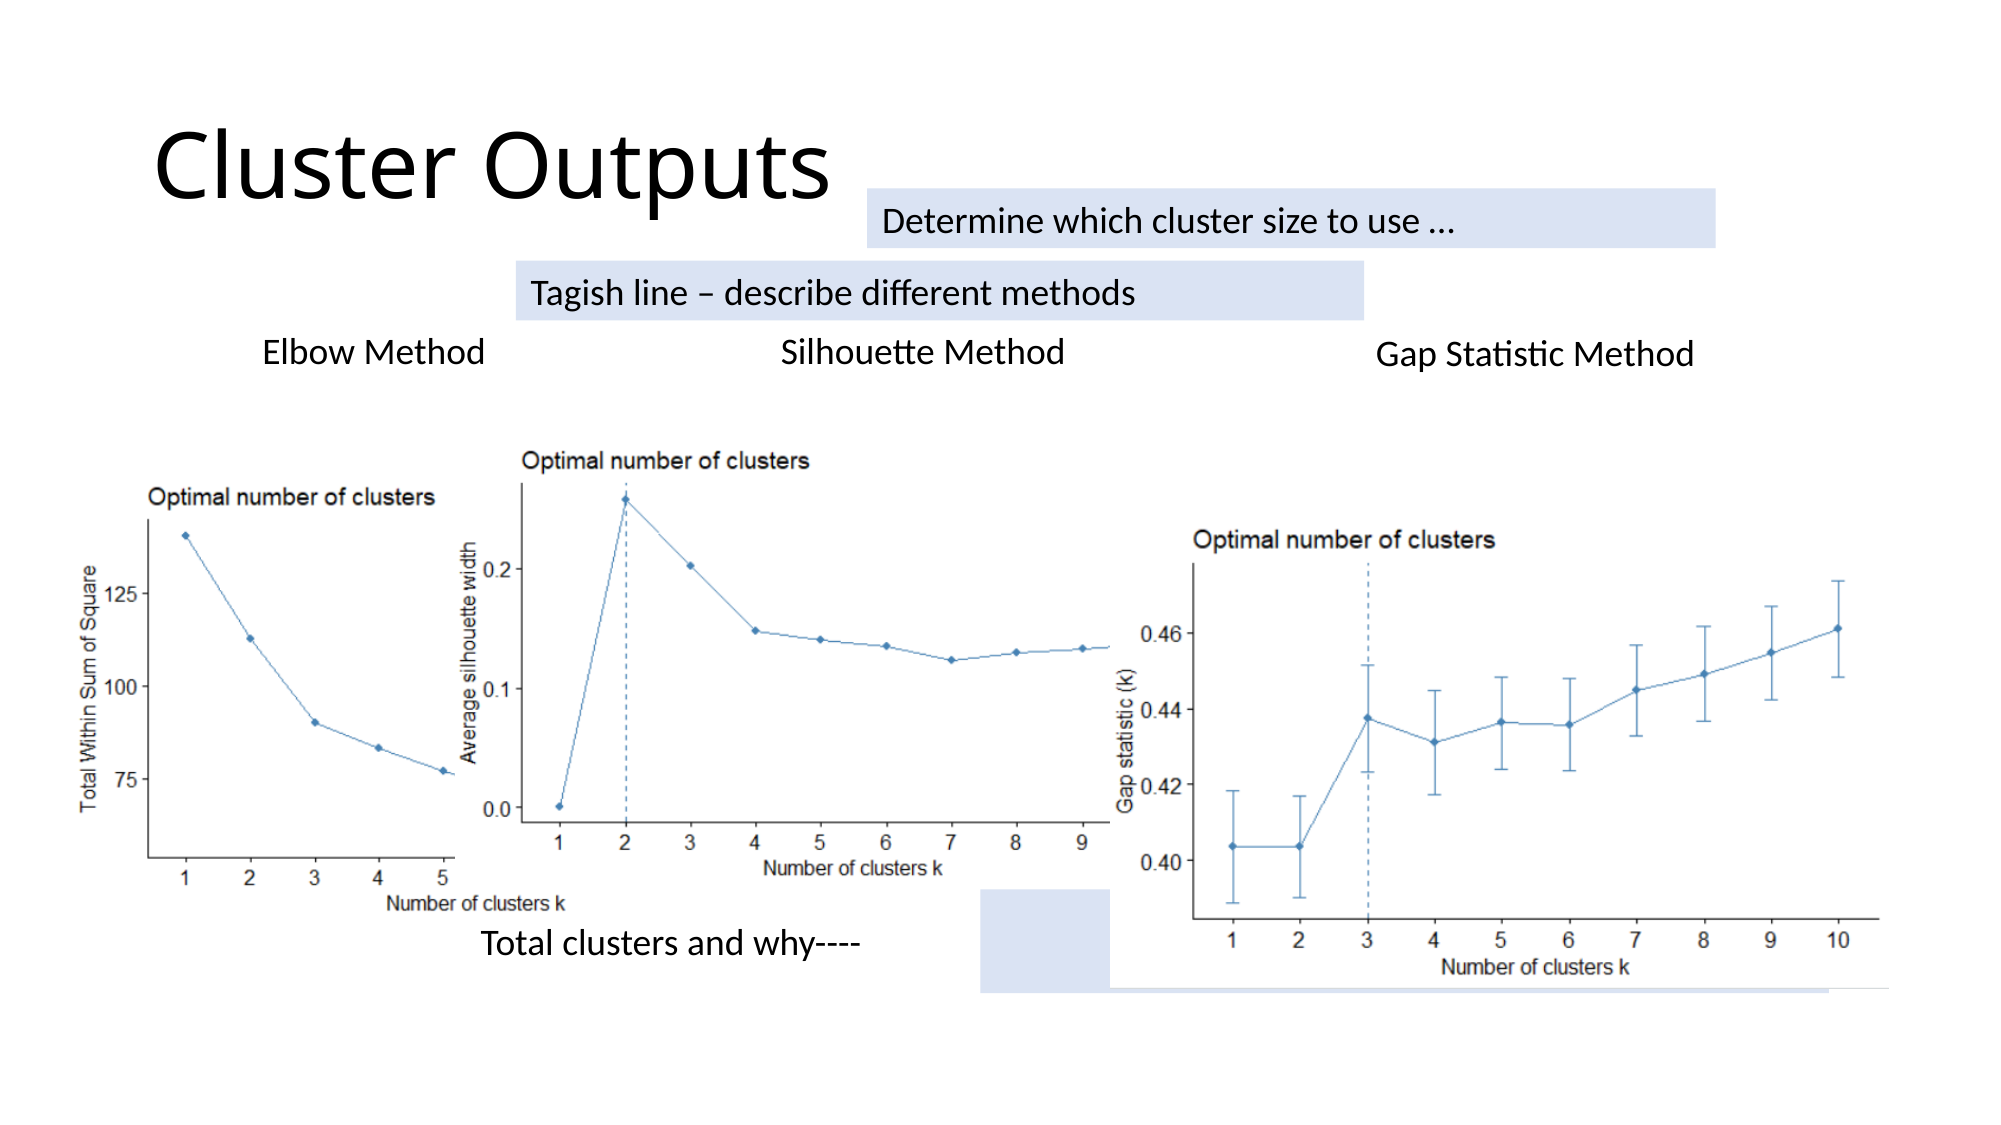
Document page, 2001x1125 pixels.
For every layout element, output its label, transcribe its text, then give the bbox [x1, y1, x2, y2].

text_box Silhouette Method [766, 321, 1234, 379]
text_box [980, 889, 1829, 994]
title Cluster Outputs [137, 59, 1863, 278]
text_box Gap Statistic Method [1360, 321, 1829, 382]
text_box Tagish line – describe different methods [515, 260, 1365, 321]
picture [72, 447, 1889, 989]
text_box Determine which cluster size to use … [867, 188, 1716, 249]
text_box Elbow Method [247, 319, 521, 379]
text_box Total clusters and why---- [465, 910, 934, 971]
